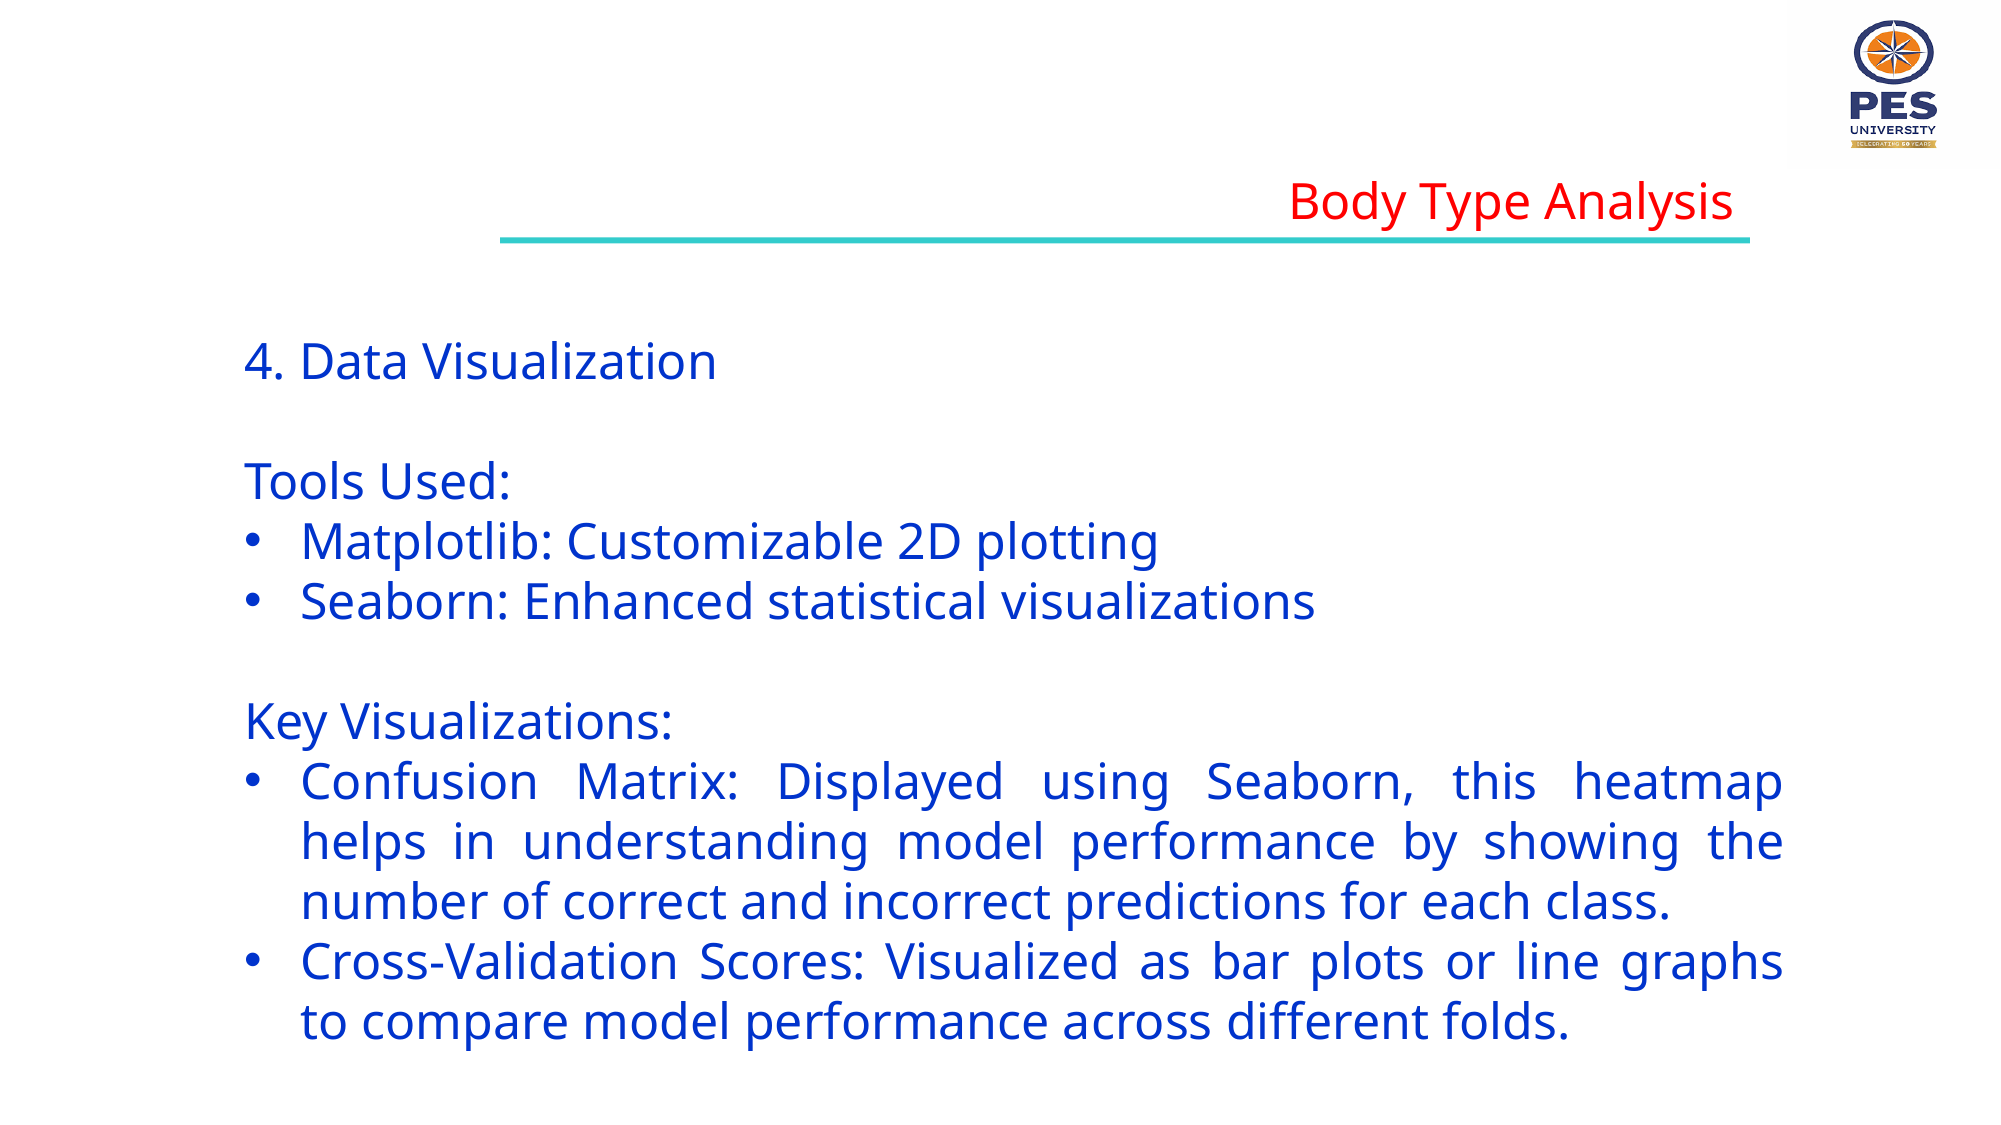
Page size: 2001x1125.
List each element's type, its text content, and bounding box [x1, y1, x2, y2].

text_box 4. Data Visualization Tools Used: Matplotlib: Customizable 2D plotting Seaborn: Enhanced statistical visualizations Key Visualizations: Confusion Matrix: Displayed using Seaborn, this heatmap helps in understanding model performance by showing the number of correct and incorrect predictions for each class. Cross-Validation Scores: Visualized as bar plots or line graphs to compare model performance across different folds. [229, 261, 1800, 1125]
picture [1787, 0, 2000, 169]
text_box [500, 238, 1750, 244]
text_box Body Type Analysis [474, 162, 1750, 238]
